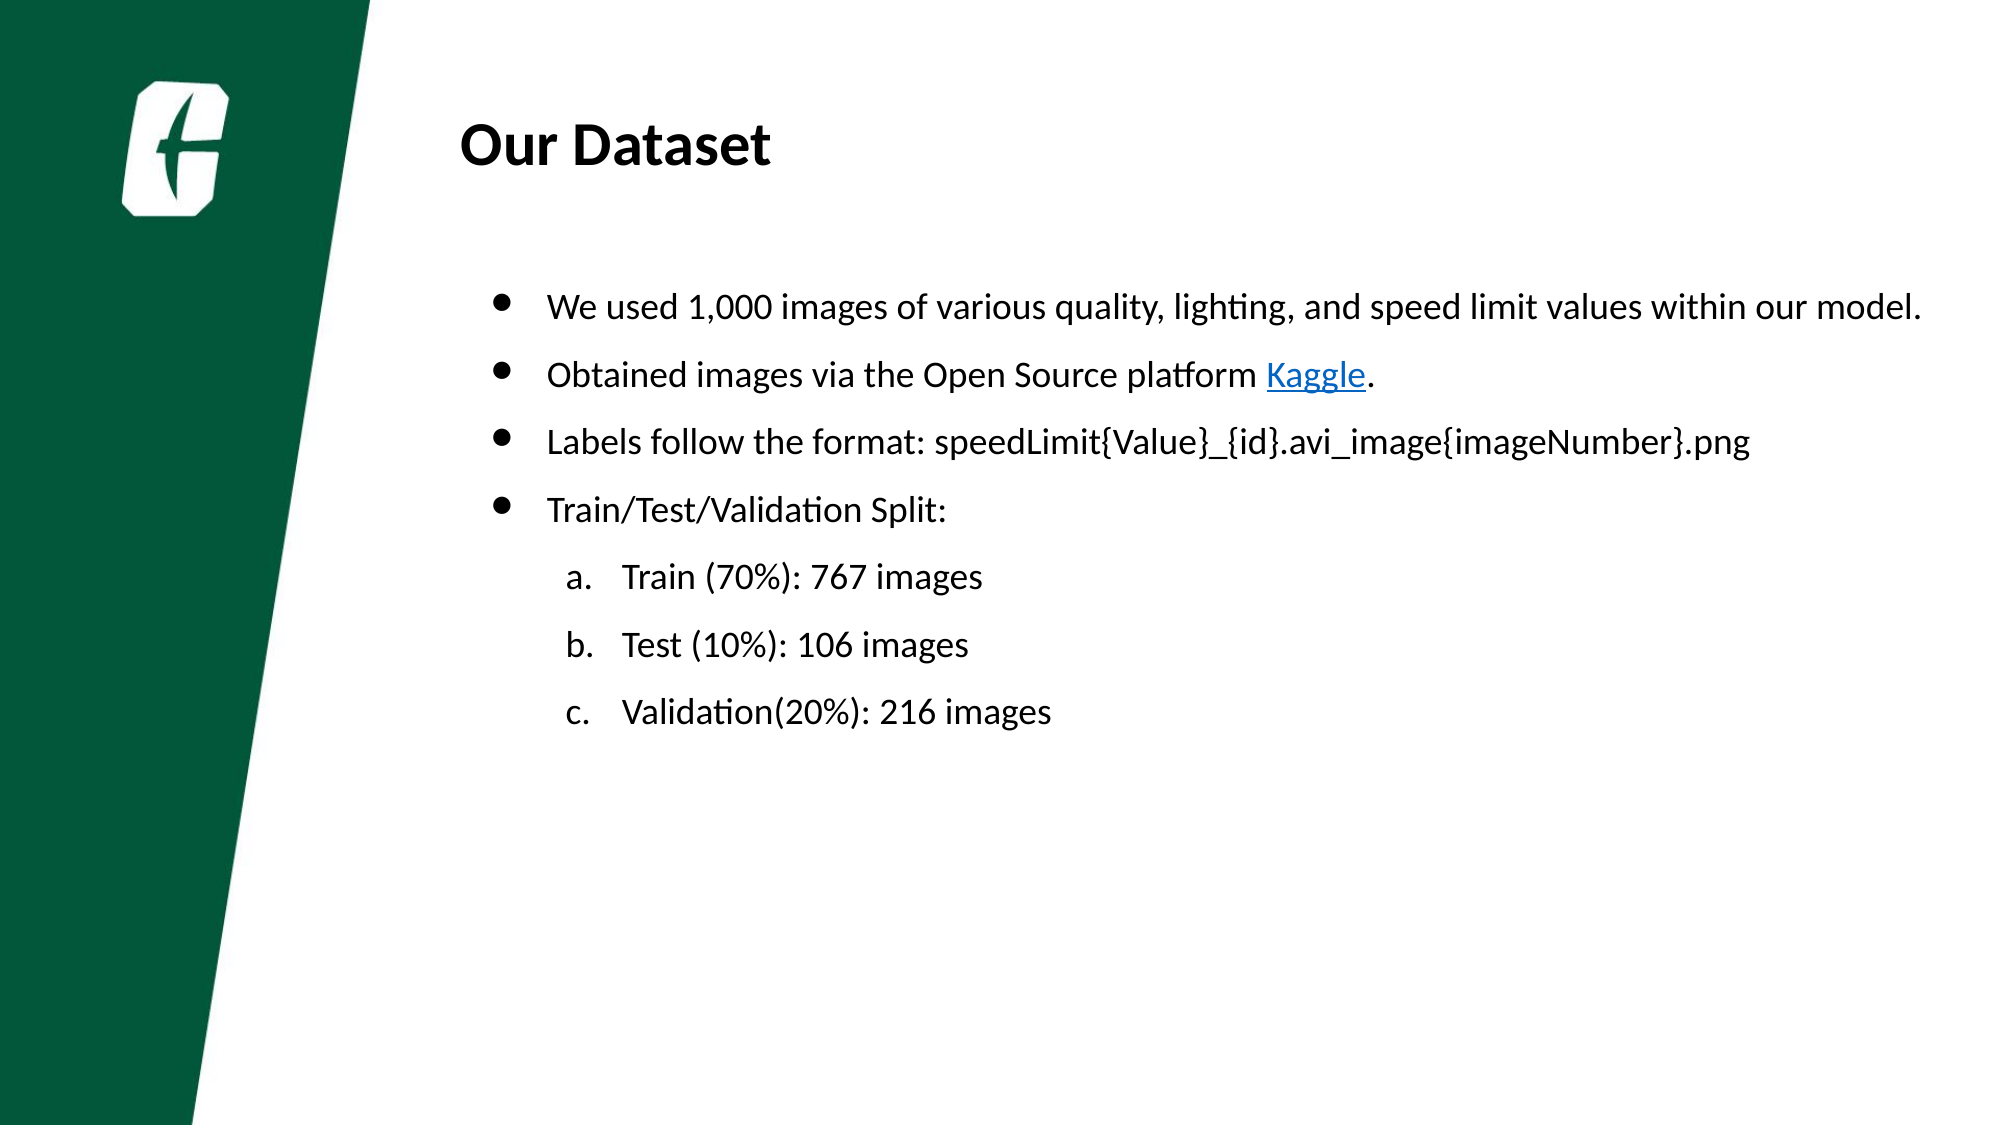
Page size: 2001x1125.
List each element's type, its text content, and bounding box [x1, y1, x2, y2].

text_box Our Dataset [445, 87, 1805, 193]
picture [0, 0, 2001, 1125]
text_box We used 1,000 images of various quality, lighting, and speed limit values within our model. Obtained images via the Open Source platform Kaggle. Labels follow the format: speedLimit{Value}_{id}.avi_image{imageNumber}.png Train/Test/Validation Split: Train (70%): 767 images Test (10%): 106 images Validation(20%): 216 images [456, 244, 1940, 747]
